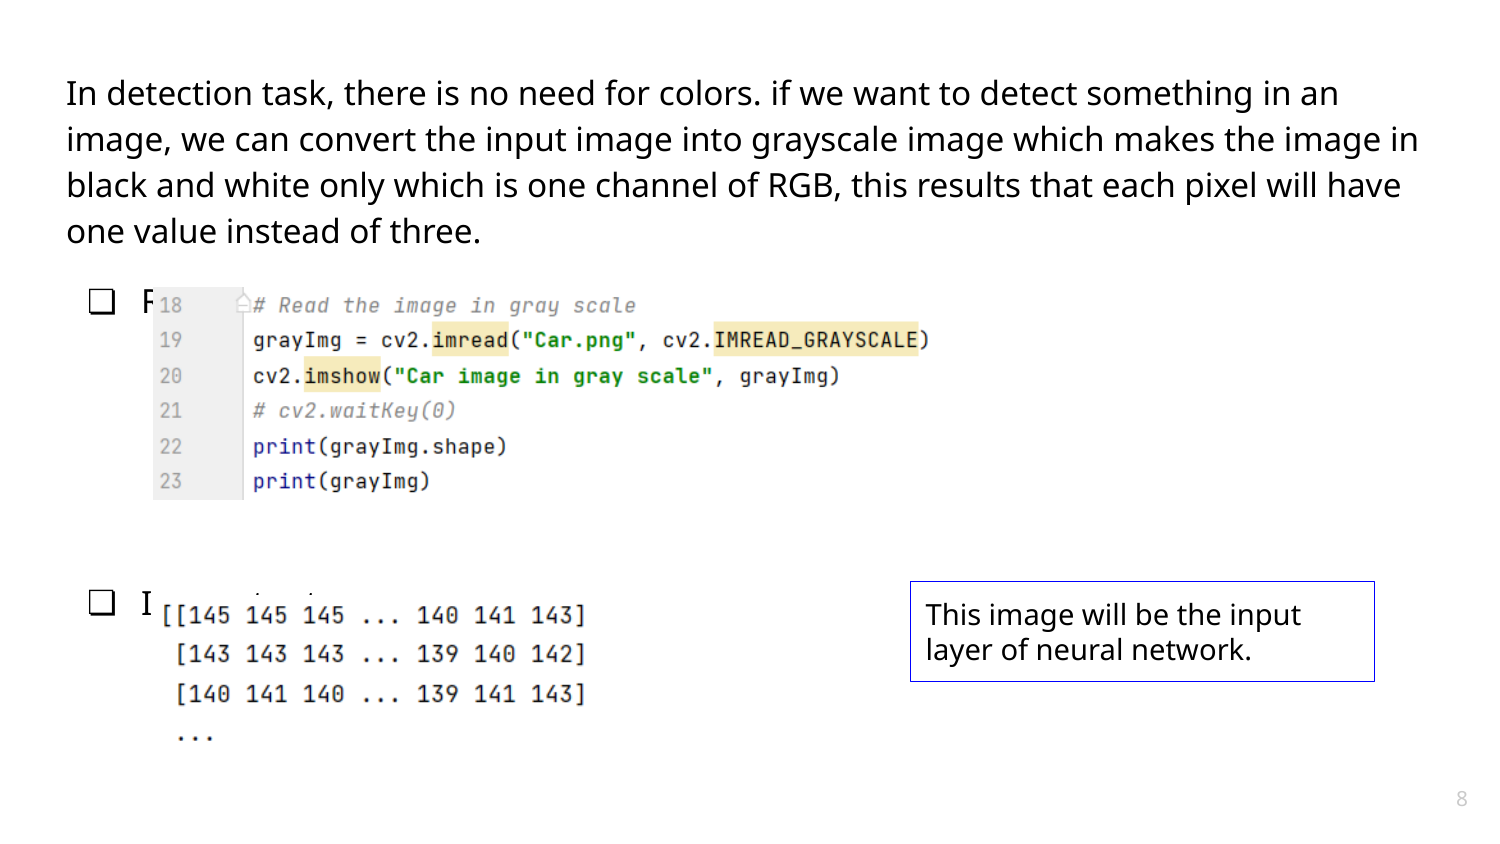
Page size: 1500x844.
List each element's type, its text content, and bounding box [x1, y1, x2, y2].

slide_number ‹#› [1392, 767, 1483, 833]
picture [153, 287, 985, 500]
list In detection task, there is no need for colors. if we want to detect something in an image, we can convert the input image into grayscale image which makes the image in black and white only which is one channel of RGB, this results that each pixel will have one value instead of three. Reading the image in grayscale: Img output: [51, 51, 1449, 789]
text_box This image will be the input layer of neural network. [910, 581, 1375, 682]
picture [153, 595, 618, 761]
